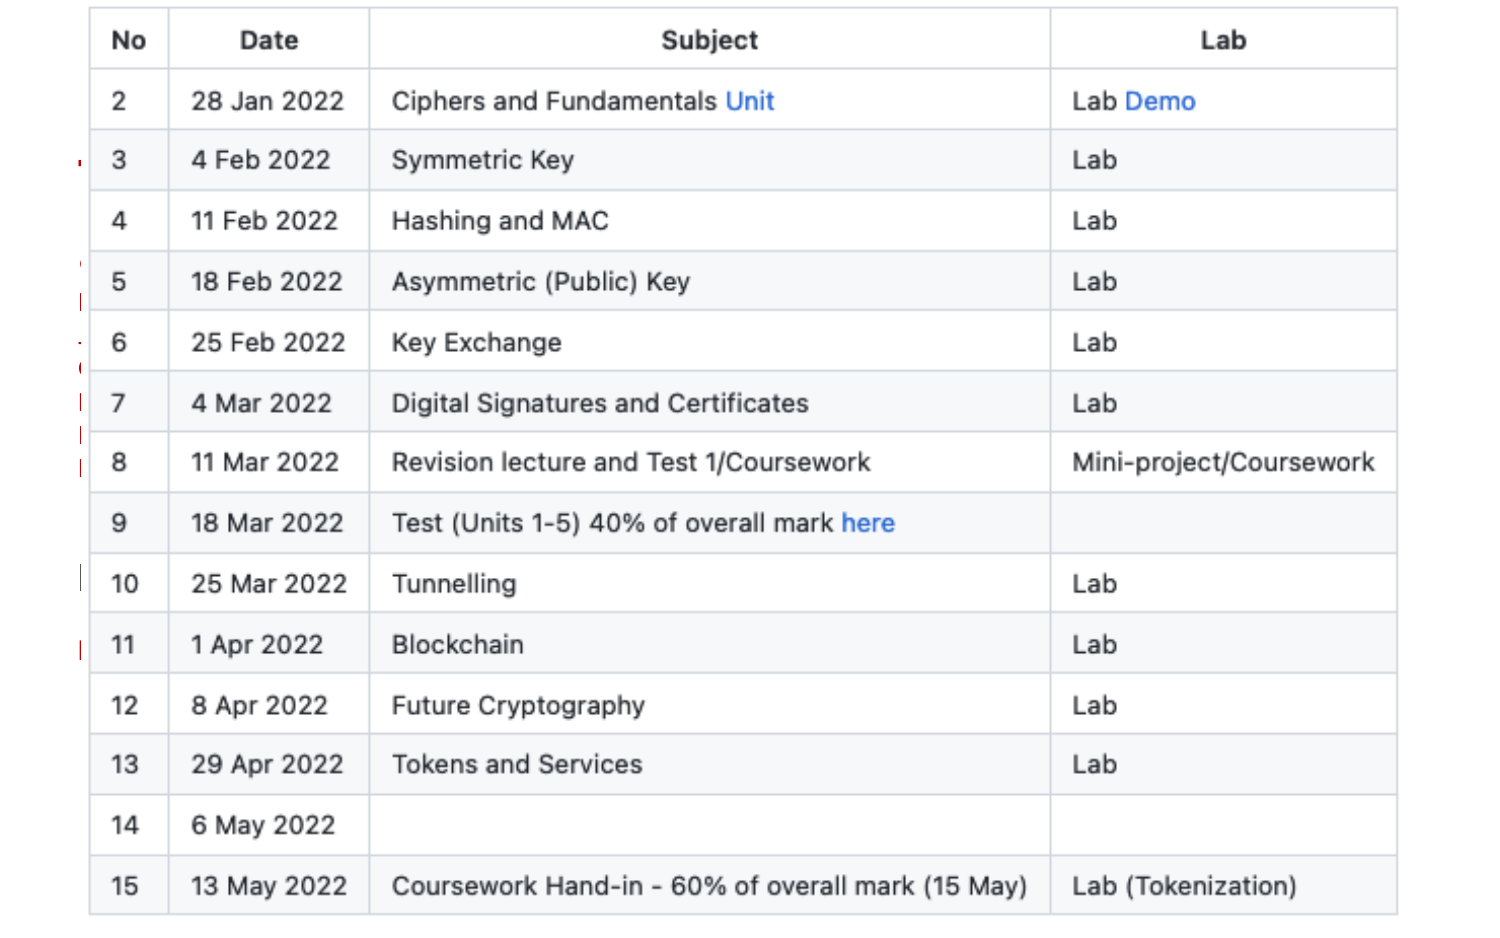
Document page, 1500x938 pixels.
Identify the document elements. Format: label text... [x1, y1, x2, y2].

picture [81, 0, 1419, 938]
title Tokens, Authorization and Docker ERC-20 Tokens JSON Web Tokens OAuth 2.0 Fernet Tokens PAKE Docker Prof Bill Buchanan OBE https://asecuritysite.com/tokens/ [70, 128, 76, 809]
